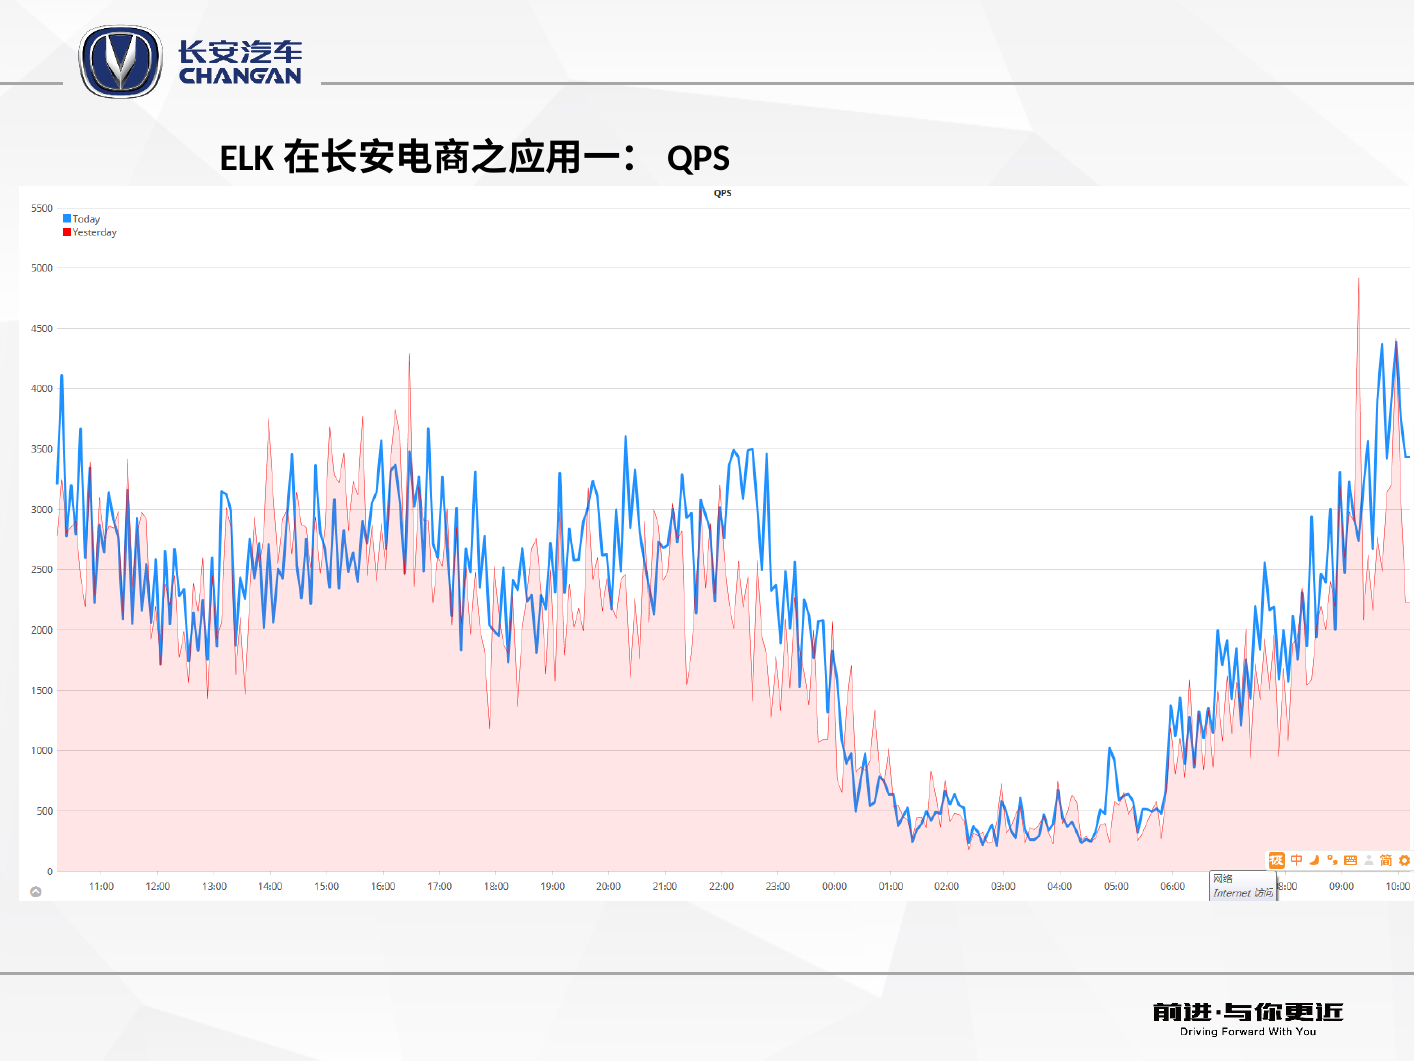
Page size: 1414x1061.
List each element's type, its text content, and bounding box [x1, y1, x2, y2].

picture [0, 0, 1414, 972]
text_box ELK在长安电商之应用一：QPS [204, 125, 1001, 186]
picture [0, 975, 1414, 1061]
